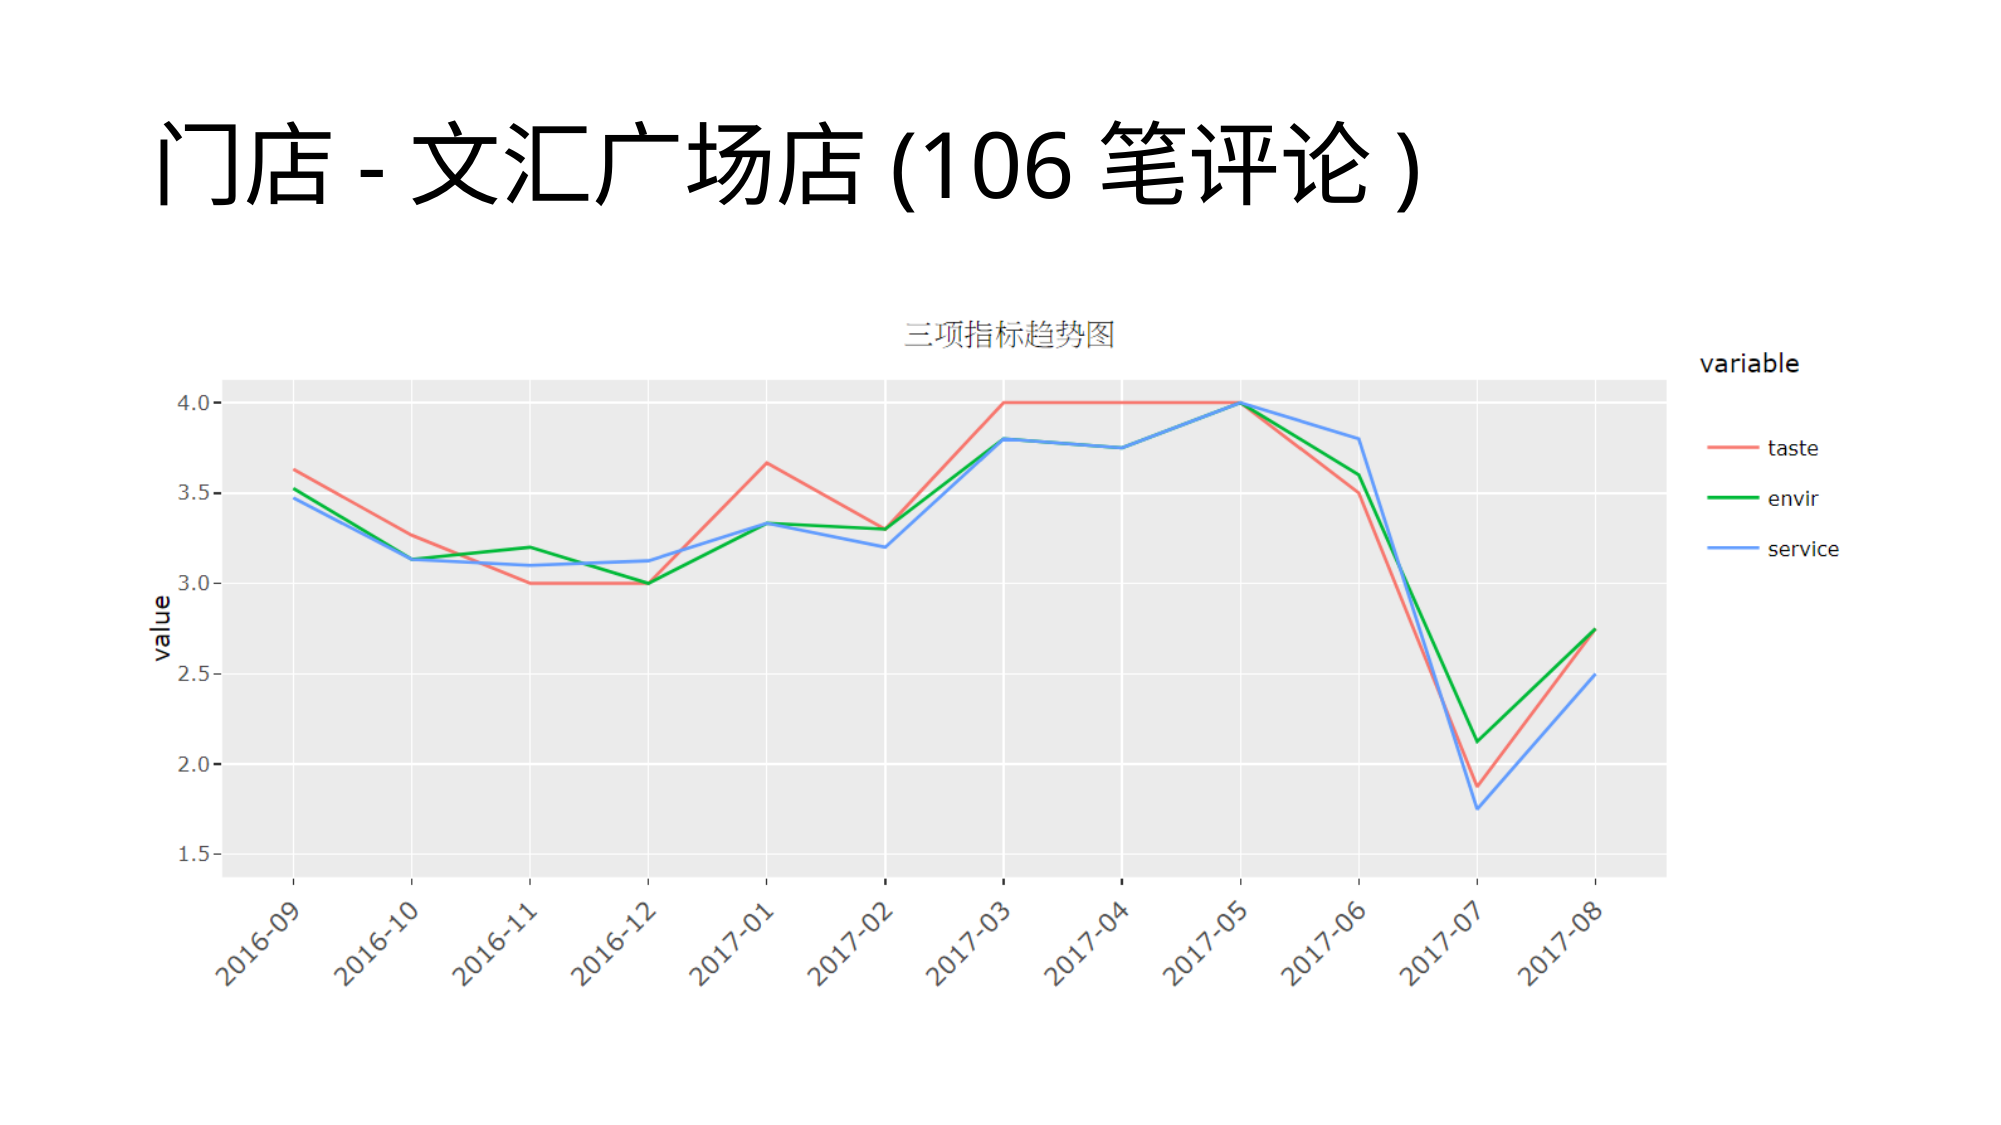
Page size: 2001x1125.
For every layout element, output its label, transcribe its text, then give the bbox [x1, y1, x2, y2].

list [137, 307, 1863, 1006]
title 门店-文汇广场店(106笔评论) [137, 59, 1863, 278]
